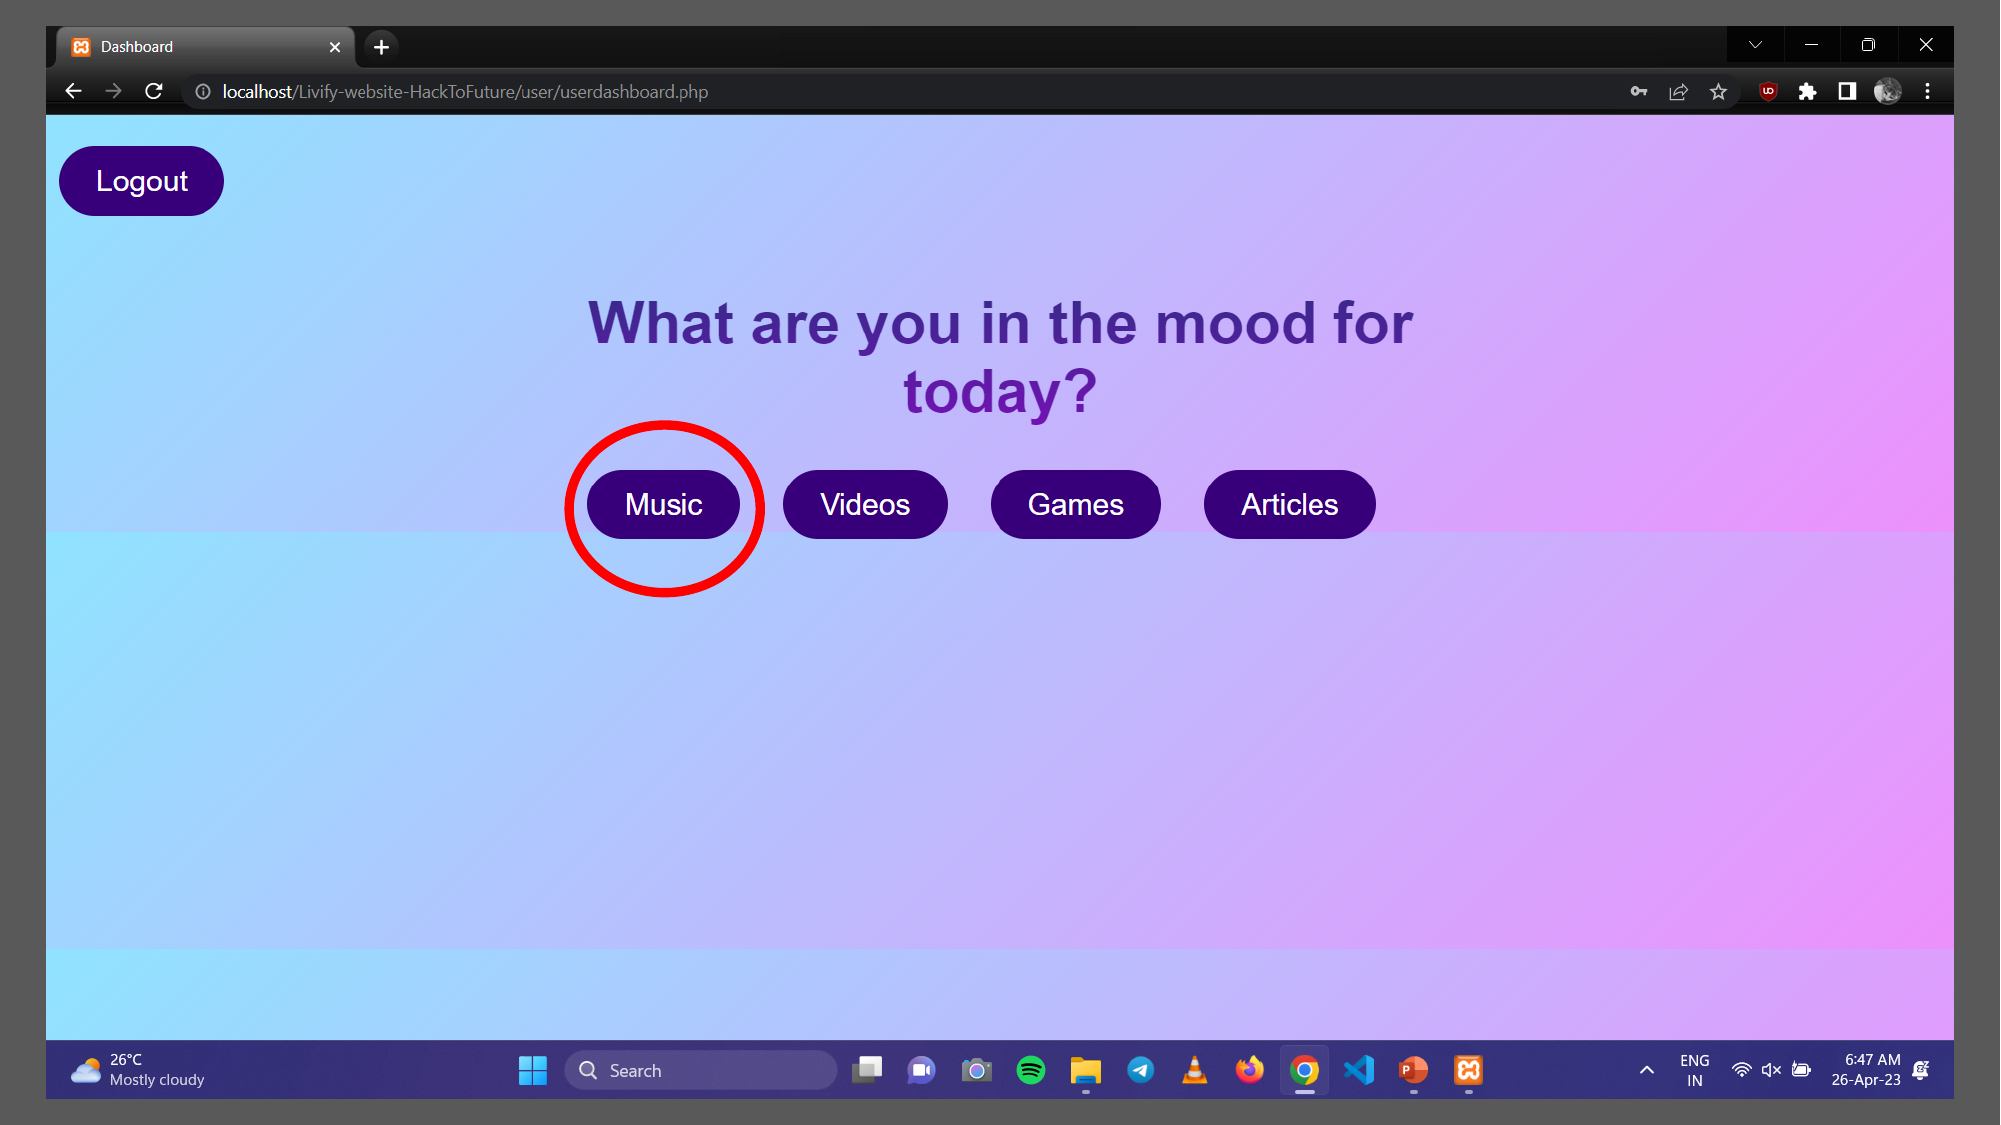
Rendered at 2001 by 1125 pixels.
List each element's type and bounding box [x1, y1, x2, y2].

list [46, 26, 1954, 1099]
